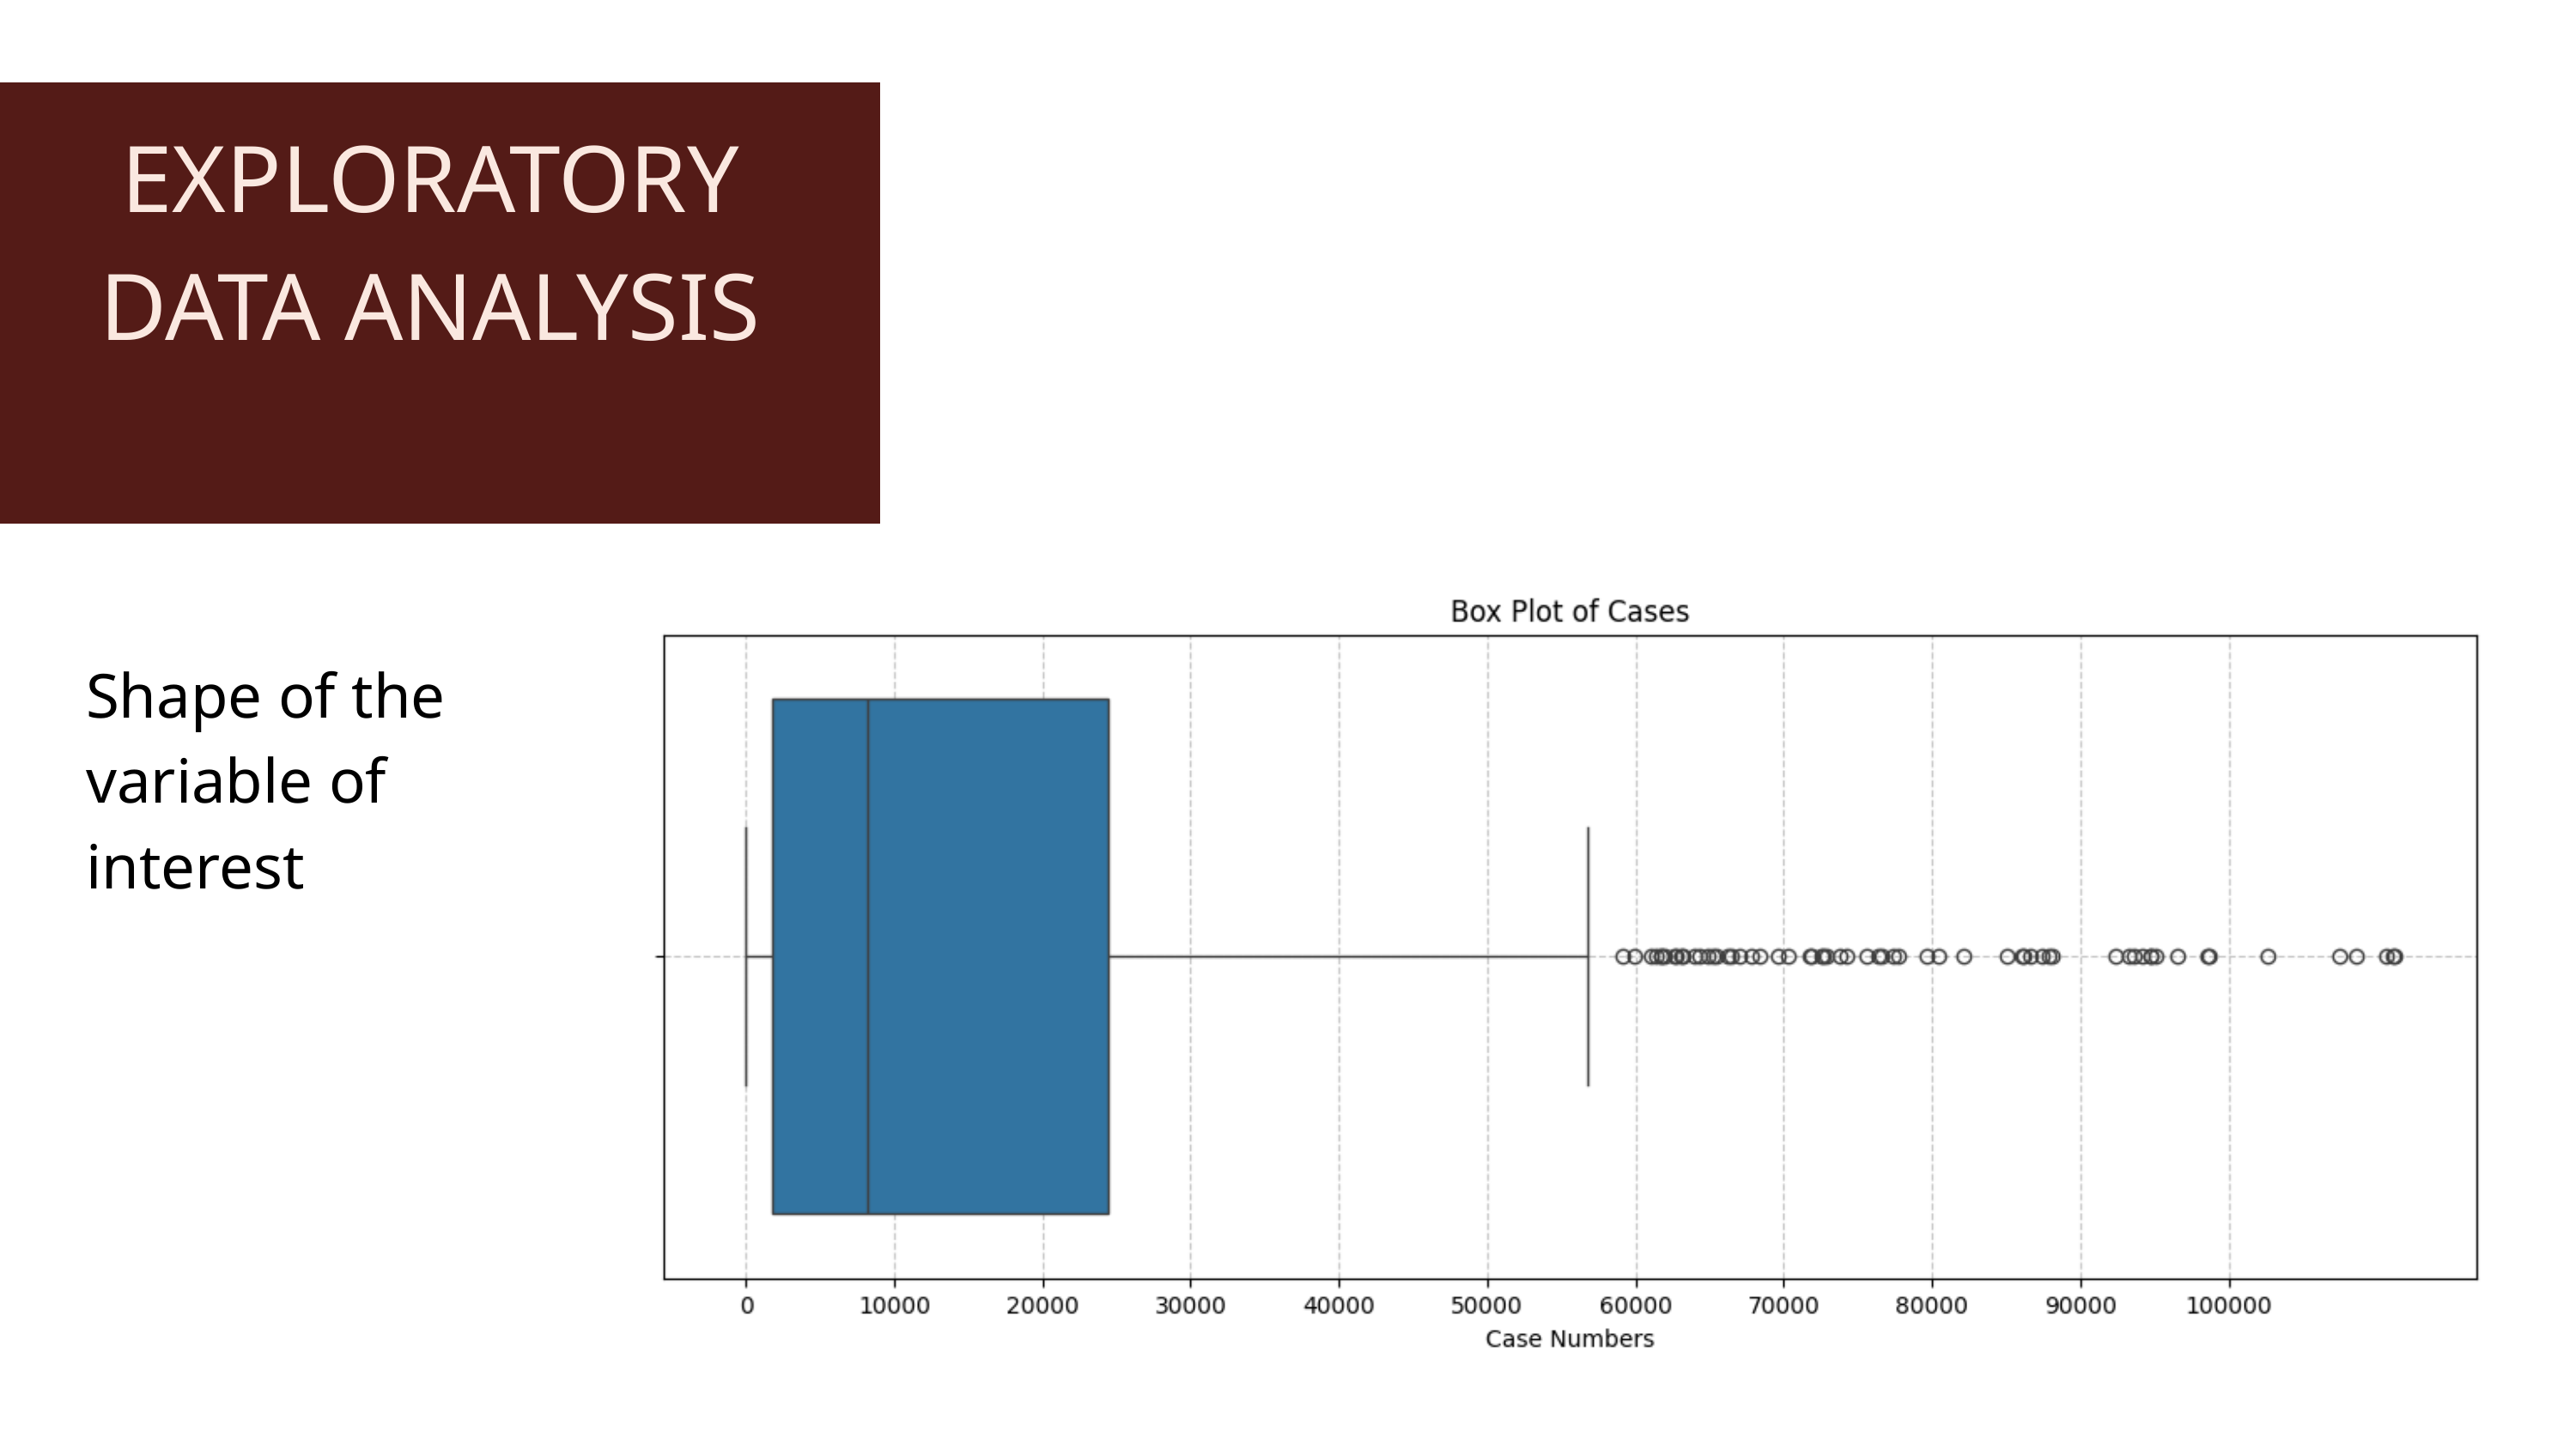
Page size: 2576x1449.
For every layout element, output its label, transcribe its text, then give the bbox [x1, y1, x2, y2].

text_box EXPLORATORY DATA ANALYSIS [190, 101, 796, 360]
text_box Shape of the variable of interest [190, 645, 554, 901]
text_box [639, 582, 2492, 1367]
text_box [0, 0, 184, 1221]
